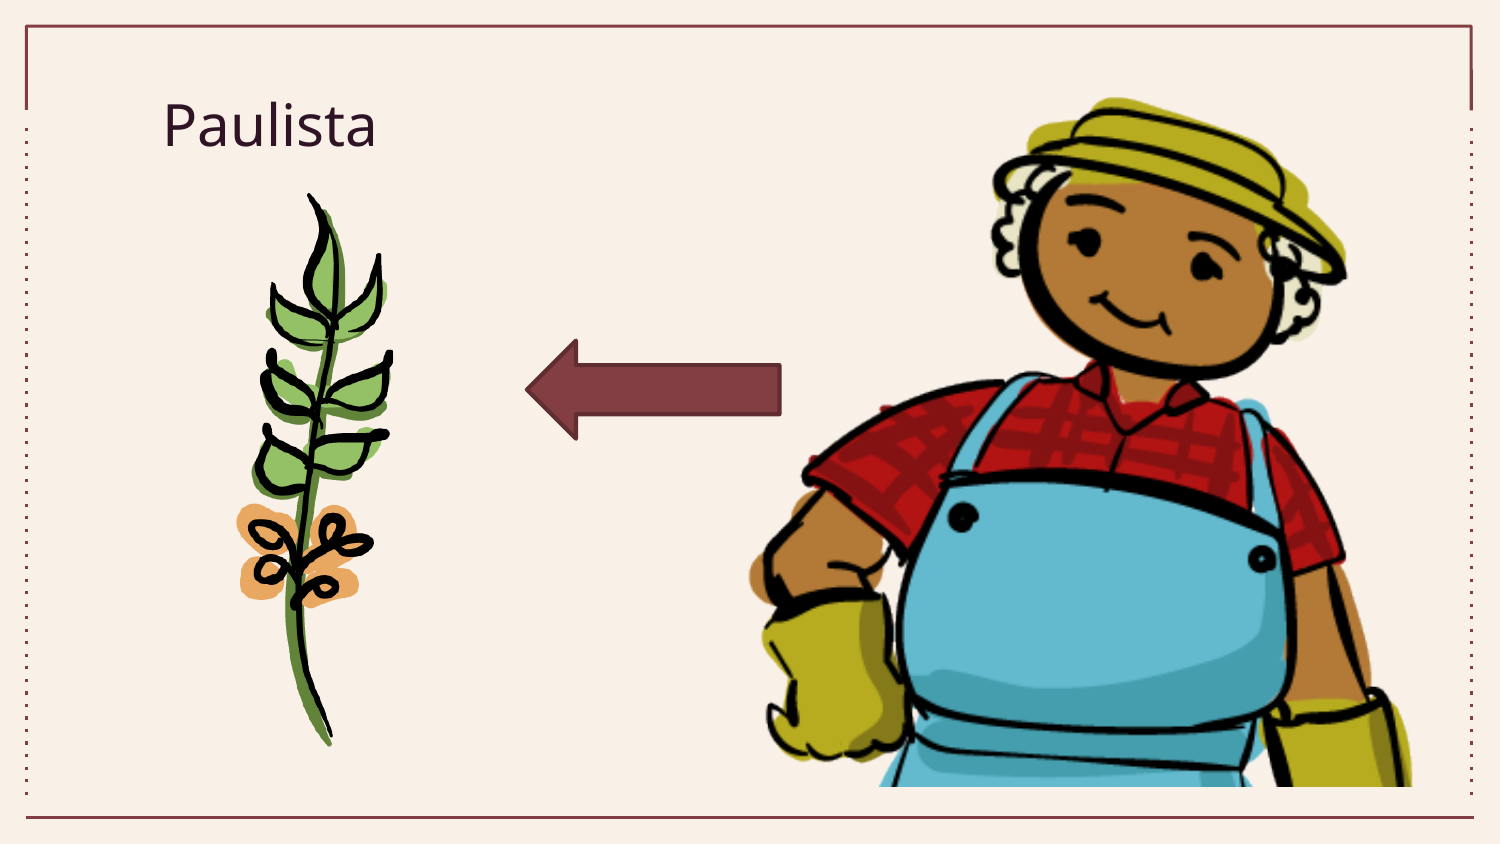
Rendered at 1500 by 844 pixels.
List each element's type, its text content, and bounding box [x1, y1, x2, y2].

picture [187, 166, 394, 787]
picture [691, 68, 1446, 787]
title Paulista [147, 73, 611, 168]
text_box [524, 338, 686, 441]
